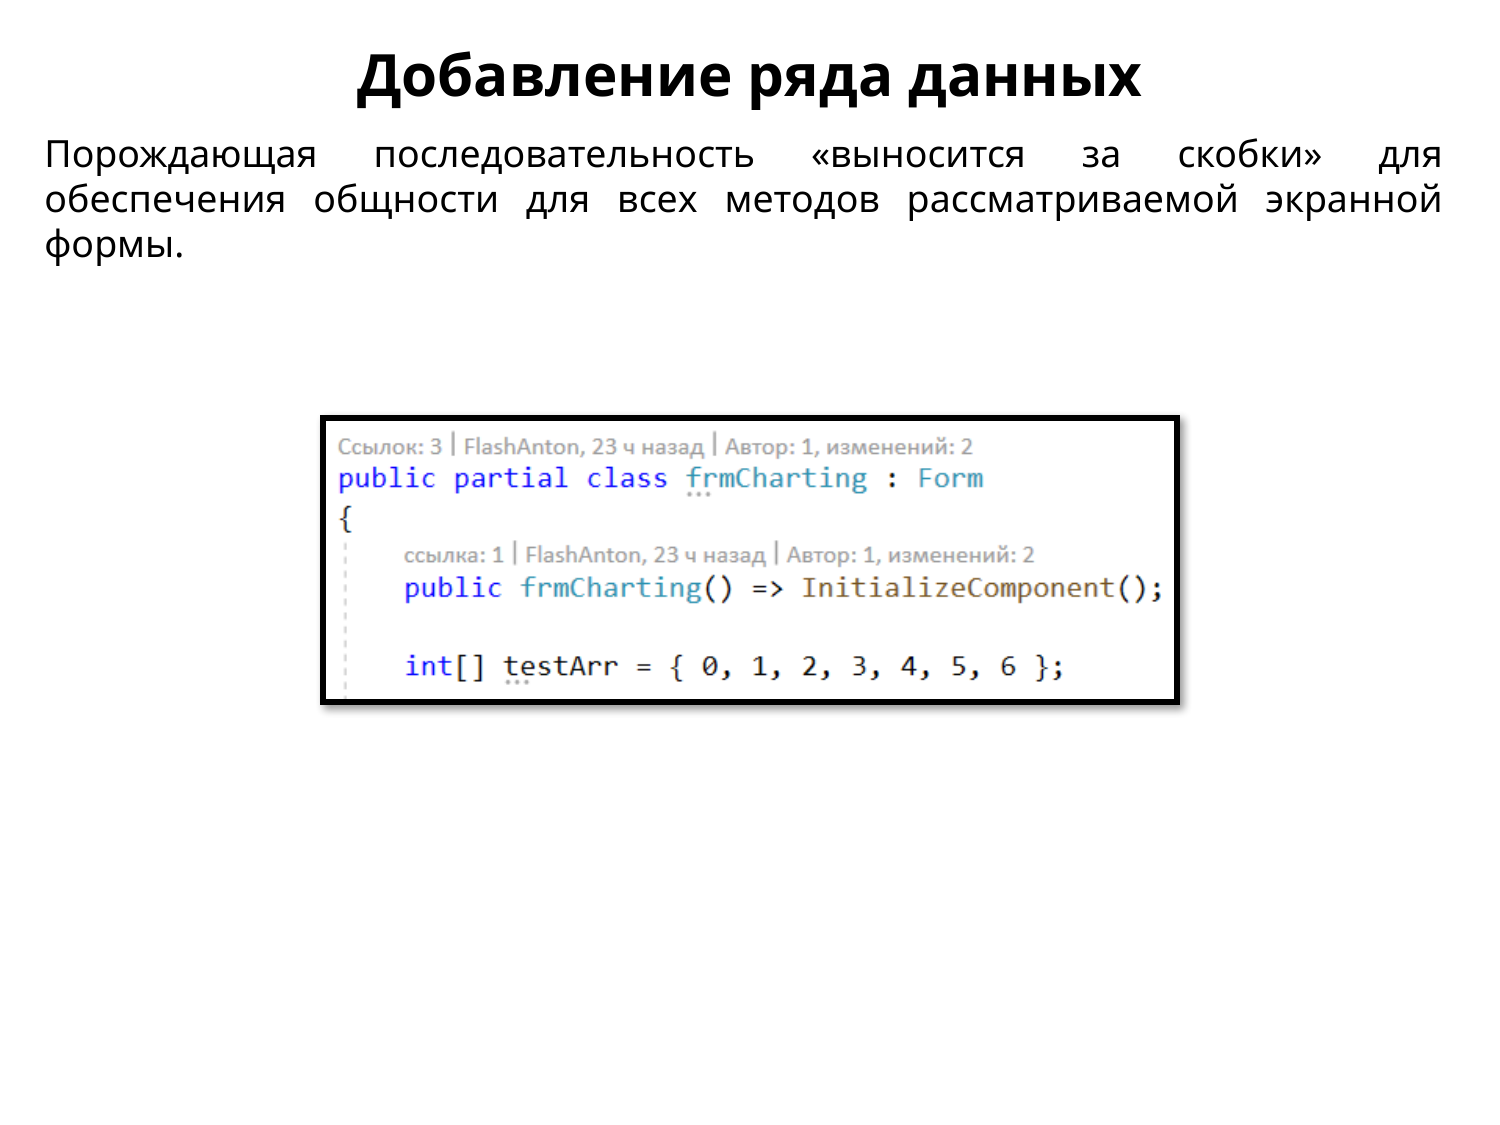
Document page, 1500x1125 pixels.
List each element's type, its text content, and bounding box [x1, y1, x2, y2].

picture [325, 420, 1175, 700]
text_box Добавление ряда данных [17, 30, 1483, 116]
text_box Порождающая последовательность «выносится за скобки» для обеспечения общности для всех методов рассматриваемой экранной формы. [29, 122, 1459, 273]
